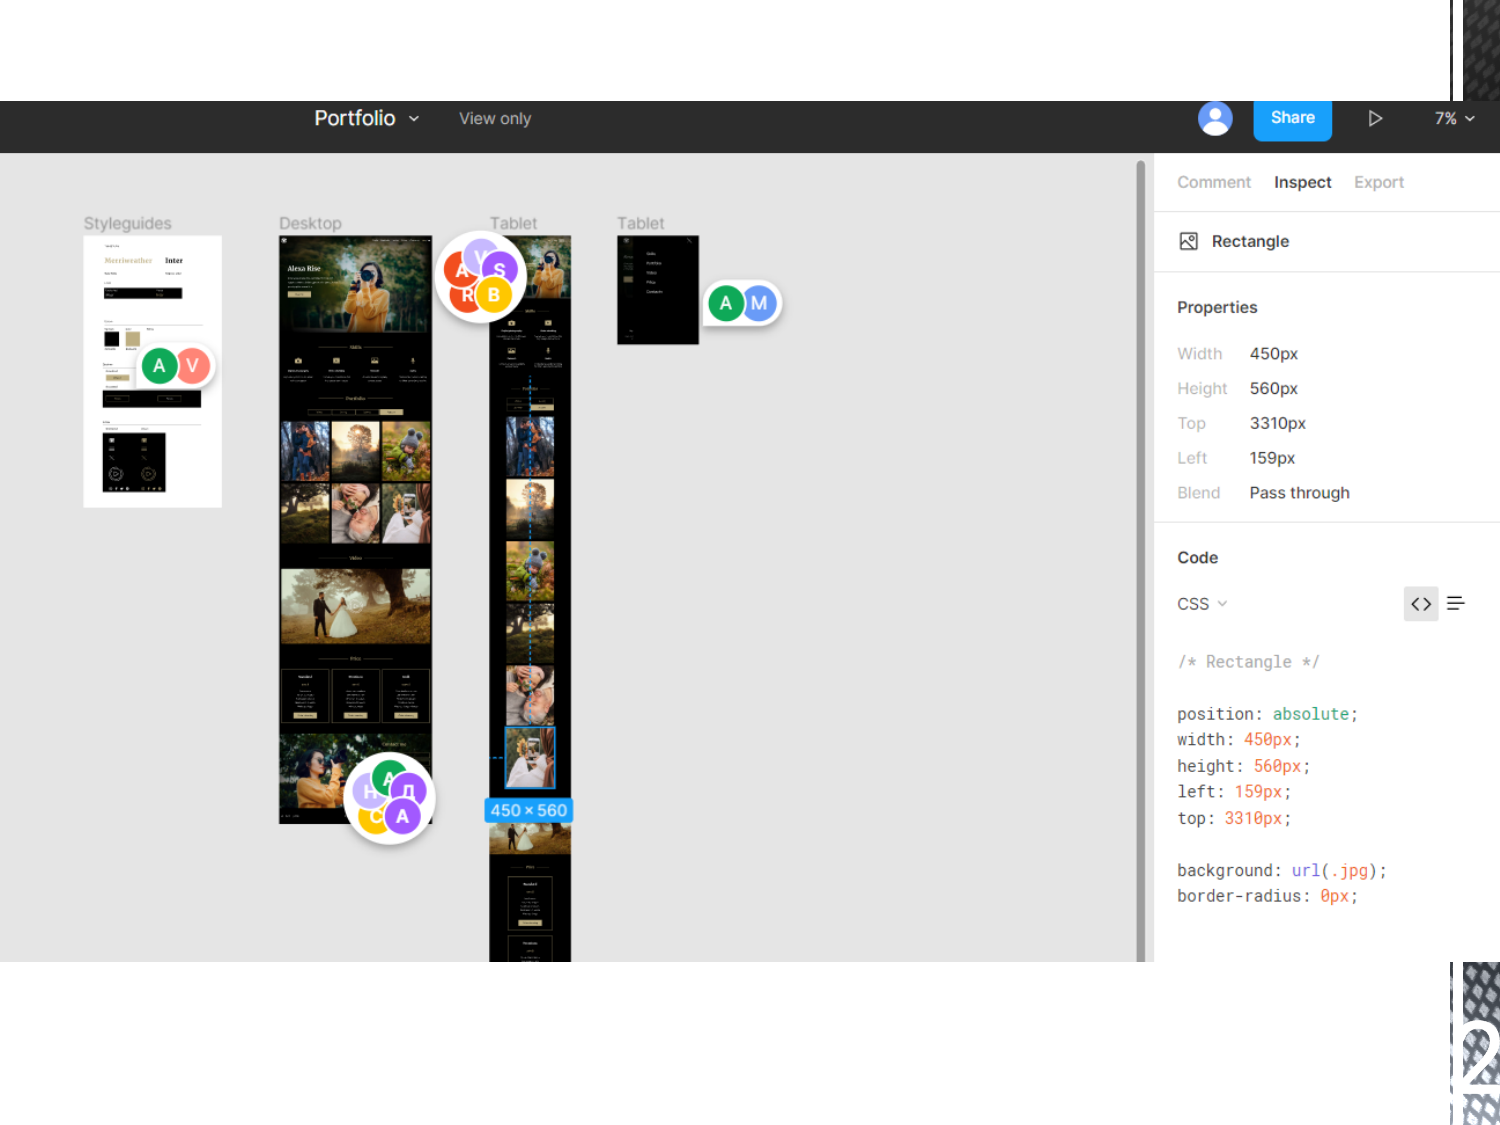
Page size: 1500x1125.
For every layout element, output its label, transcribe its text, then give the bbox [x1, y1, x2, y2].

picture [0, 0, 1500, 973]
text_box 32 [1328, 973, 1500, 1124]
